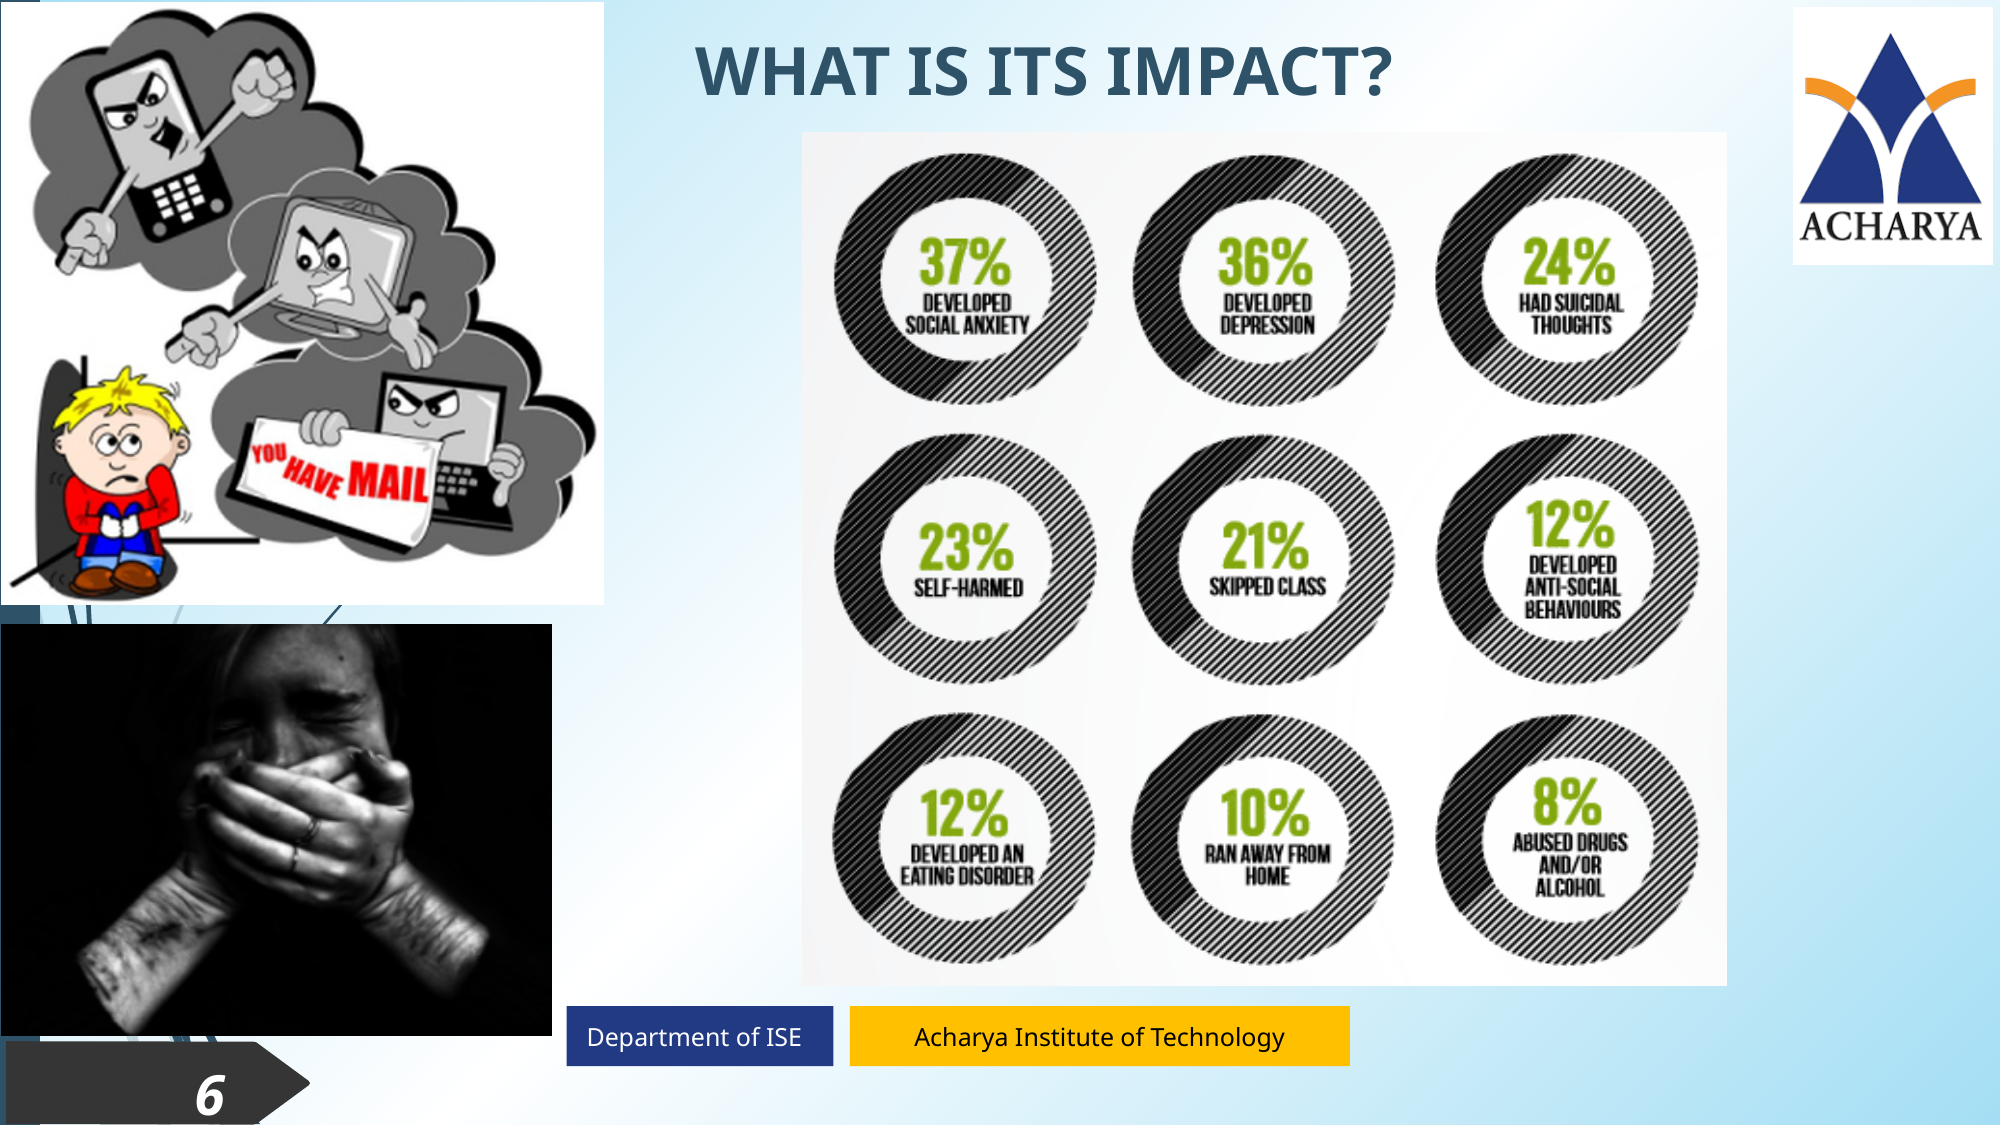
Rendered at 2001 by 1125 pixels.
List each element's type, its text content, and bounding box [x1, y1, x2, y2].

picture [1, 2, 604, 605]
picture [1, 624, 552, 1036]
picture [1793, 7, 1993, 265]
text_box 6 [111, 1052, 240, 1113]
text_box WHAT IS ITS IMPACT? [680, 20, 1522, 117]
picture [802, 132, 1727, 986]
